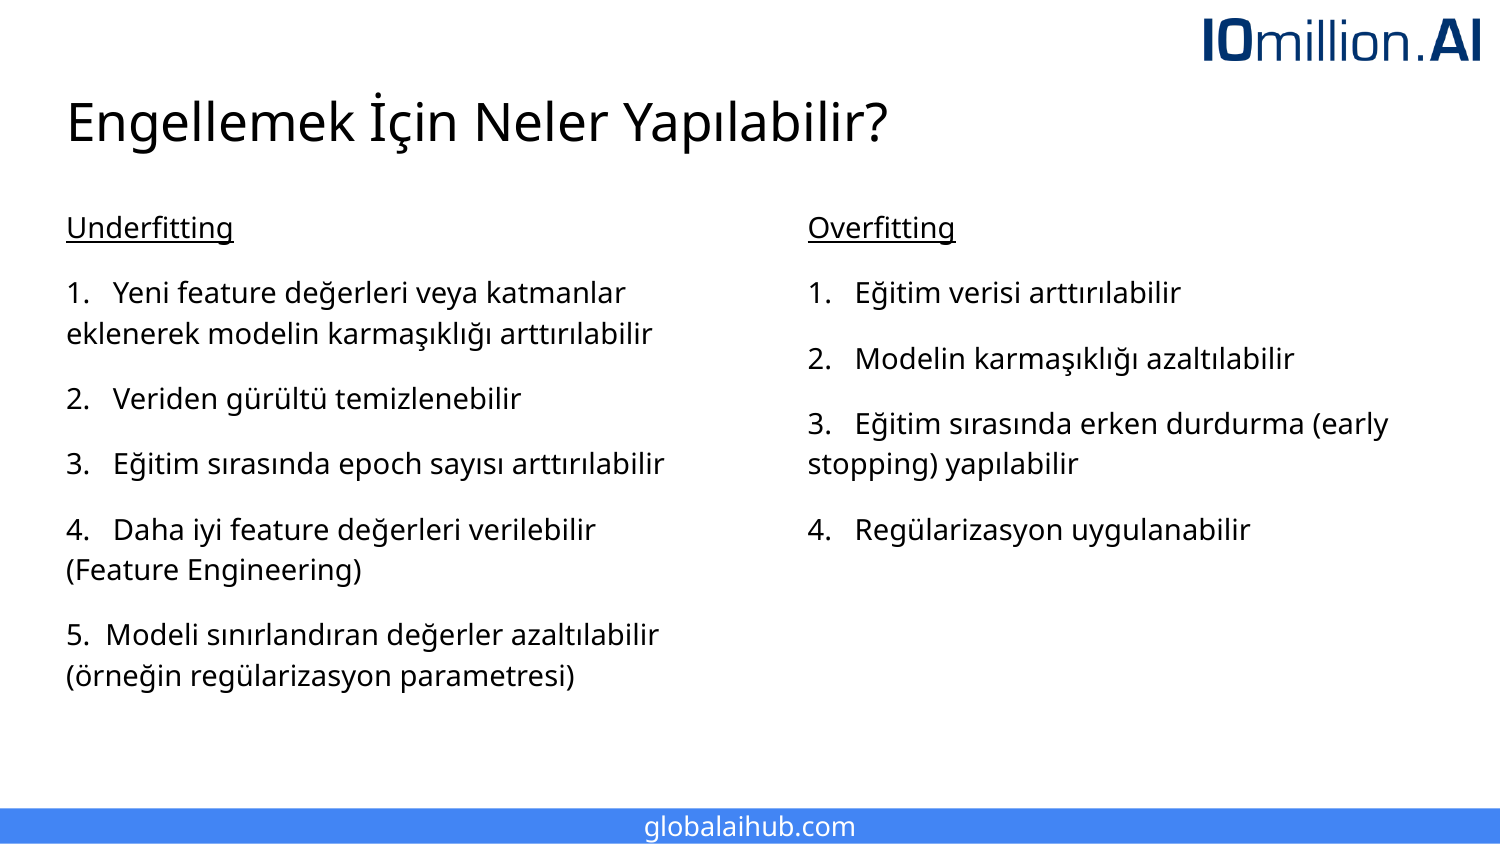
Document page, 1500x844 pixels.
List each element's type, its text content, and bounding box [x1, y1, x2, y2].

picture [1204, 18, 1480, 61]
list Underfitting 1. Yeni feature değerleri veya katmanlar eklenerek modelin karmaşıklığı arttırılabilir 2. Veriden gürültü temizlenebilir 3. Eğitim sırasında epoch sayısı arttırılabilir 4. Daha iyi feature değerleri verilebilir (Feature Engineering) 5. Modeli sınırlandıran değerler azaltılabilir (örneğin regülarizasyon parametresi) [51, 189, 708, 713]
list Overfitting 1. Eğitim verisi arttırılabilir 2. Modelin karmaşıklığı azaltılabilir 3. Eğitim sırasında erken durdurma (early stopping) yapılabilir 4. Regülarizasyon uygulanabilir [792, 189, 1449, 674]
text_box [56, 607, 750, 674]
title Engellemek İçin Neler Yapılabilir? [51, 72, 1449, 167]
